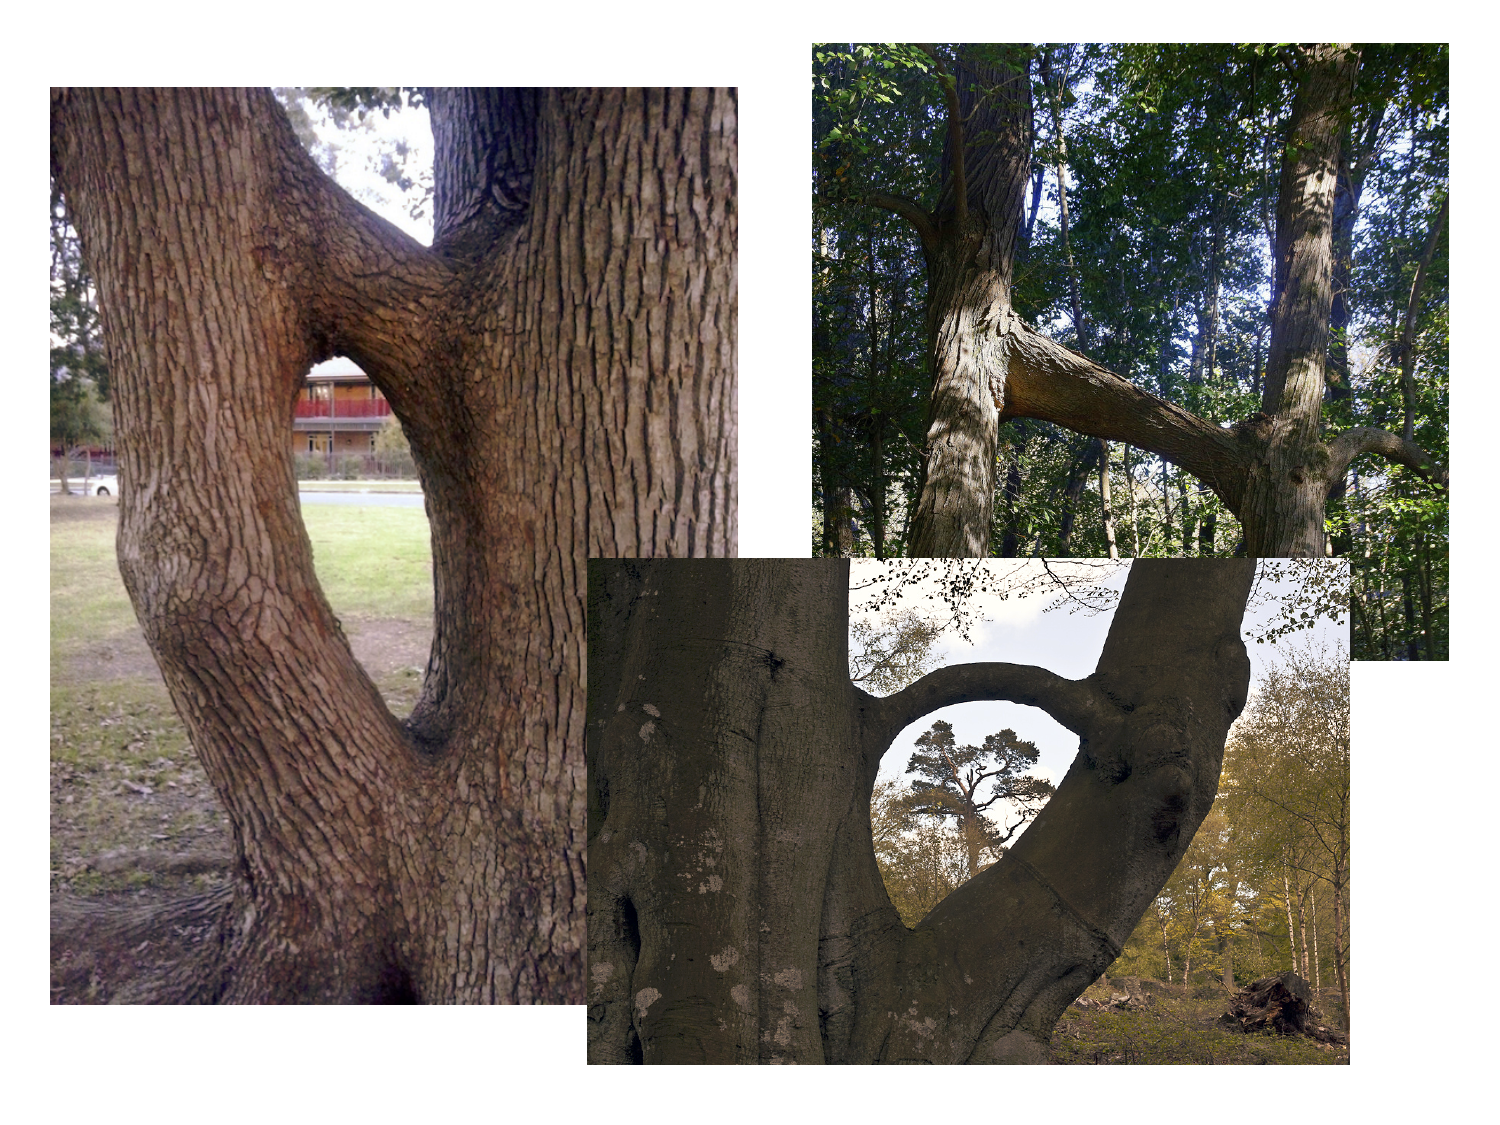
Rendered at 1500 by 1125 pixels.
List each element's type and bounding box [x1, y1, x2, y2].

picture [49, 43, 1450, 1065]
